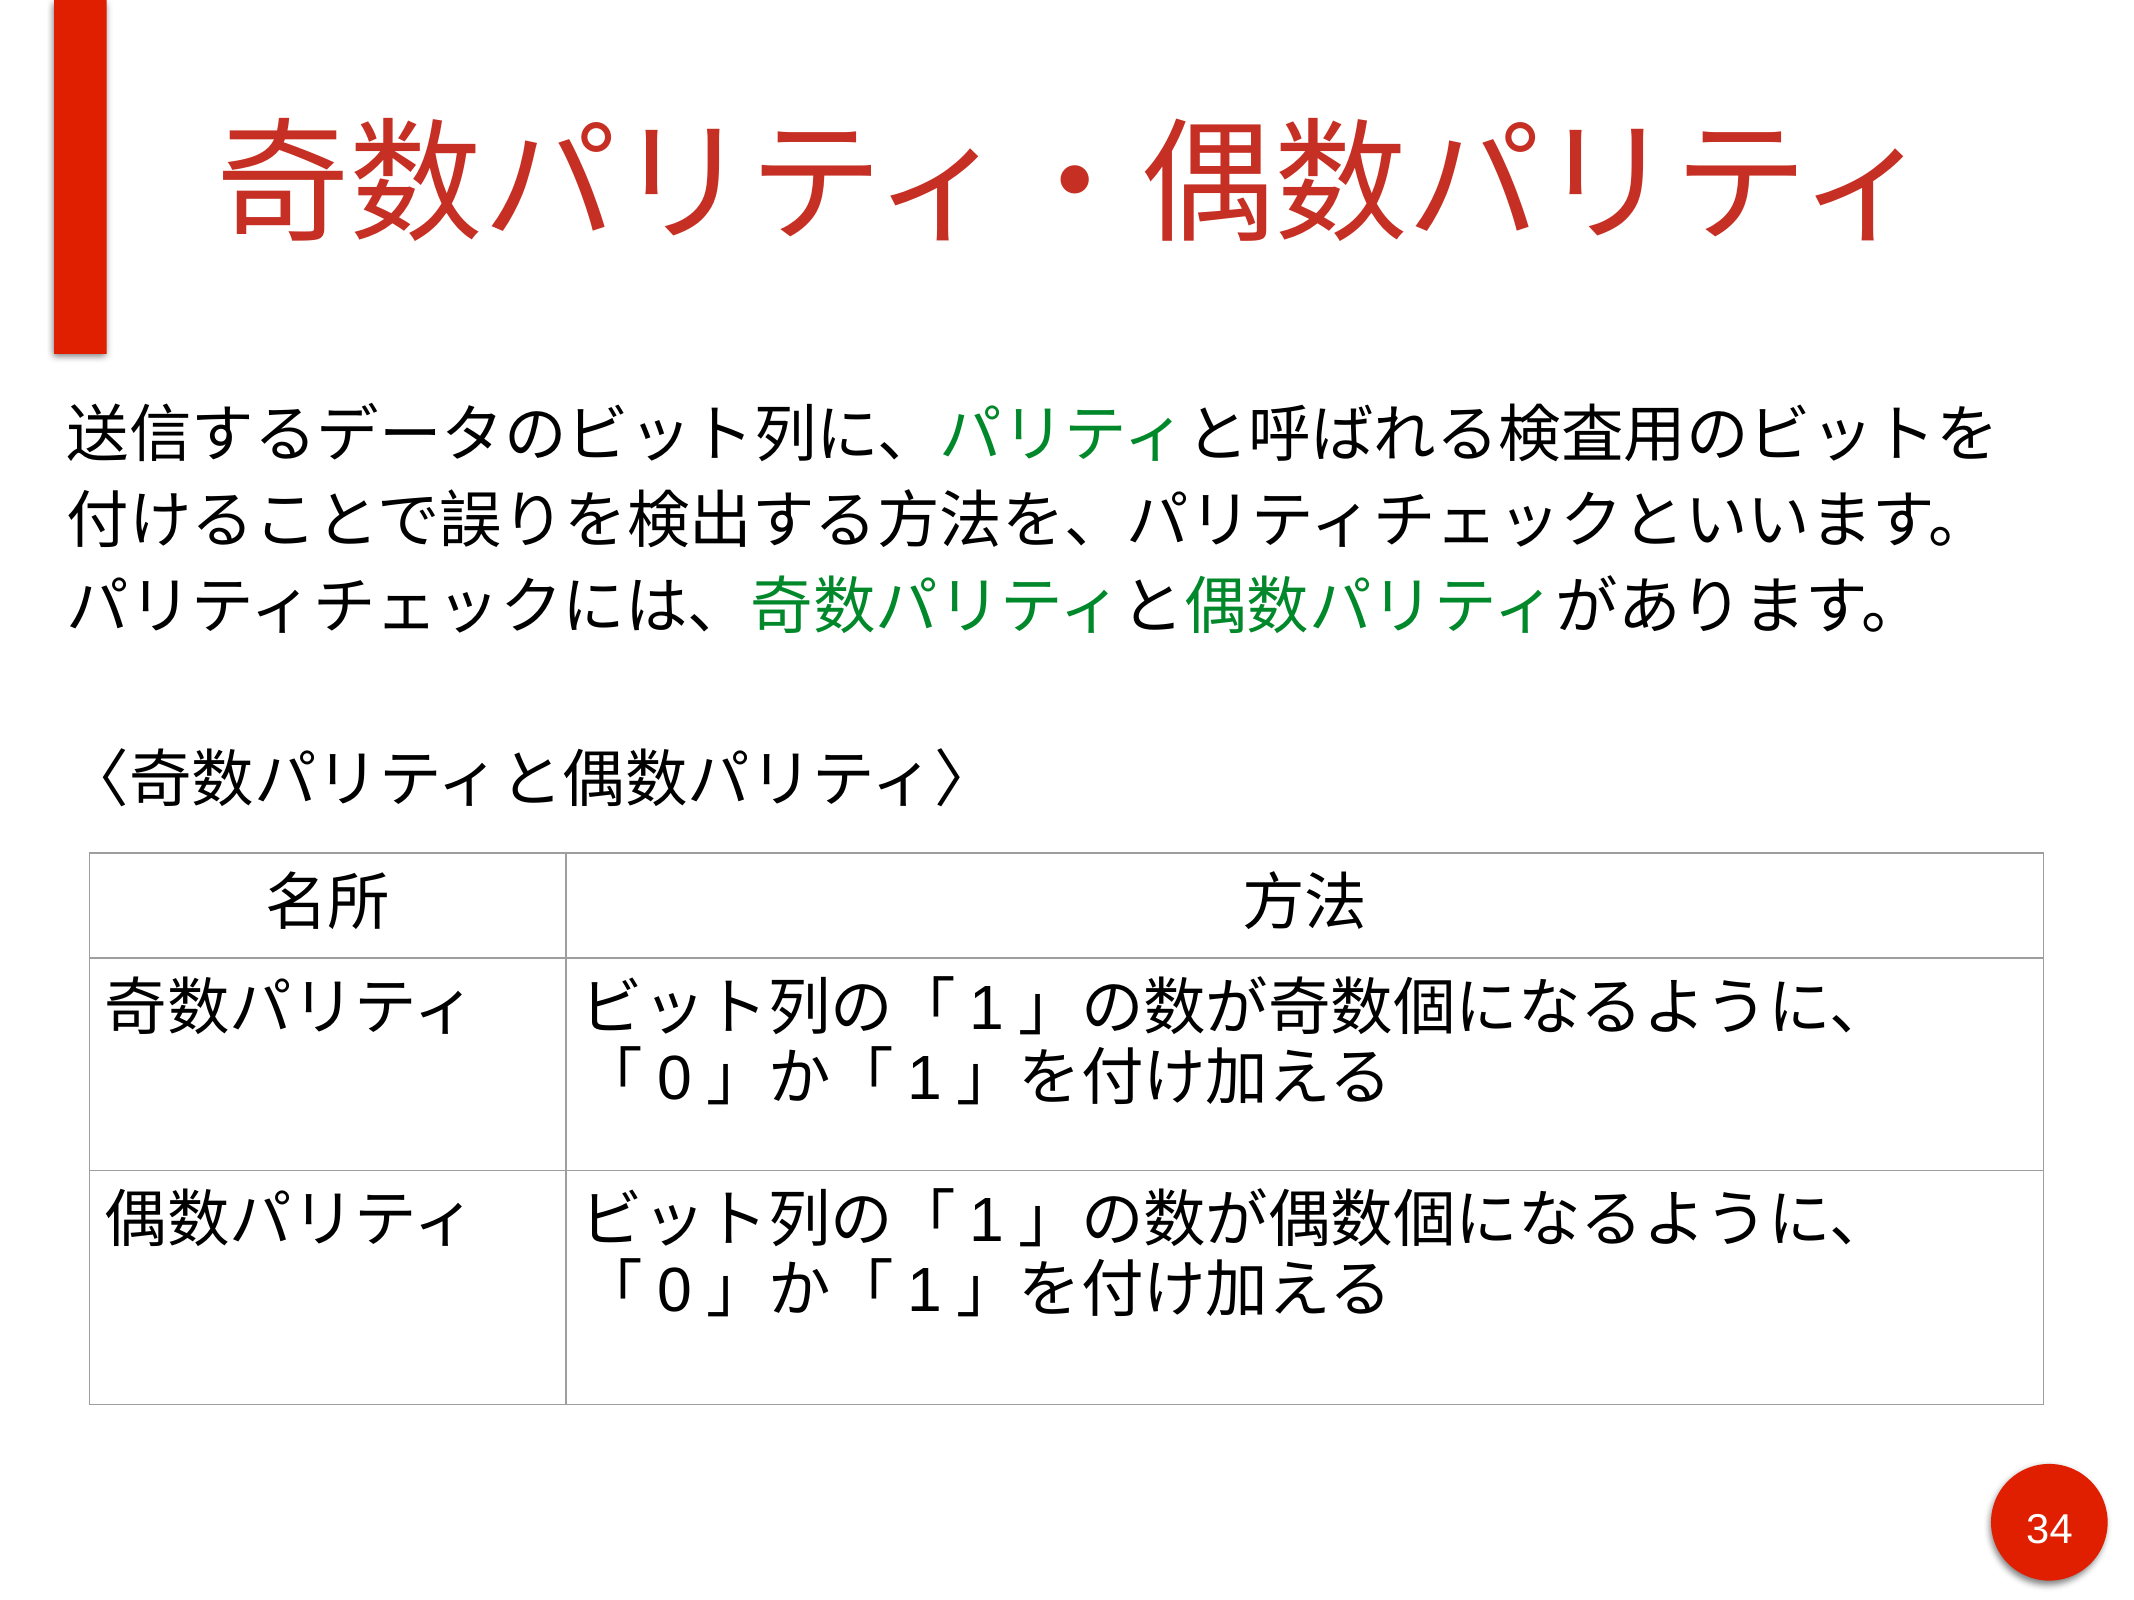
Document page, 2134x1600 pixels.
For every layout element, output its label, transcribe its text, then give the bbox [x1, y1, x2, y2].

table_cell ビット列の「1」の数が奇数個になるように、「0」か「1」を付け加える [567, 959, 2043, 1170]
table_header 方法 [567, 854, 2043, 957]
slide_number 34 [2012, 1493, 2087, 1600]
table_cell ビット列の「1」の数が偶数個になるように、「0」か「1」を付け加える [567, 1171, 2043, 1404]
table_header 名所 [90, 854, 565, 957]
table_cell 奇数パリティ [90, 959, 565, 1170]
table_cell 偶数パリティ [90, 1171, 565, 1404]
title 奇数パリティ・偶数パリティ [208, 0, 1973, 354]
text_box 送信するデータのビット列に、パリティと呼ばれる検査用のビットを付けることで誤りを検出する方法を、パリティチェックといいます。パリティチェックには、奇数パリティと偶数パリティがあります。 〈奇数パリティと偶数パリティ〉 [58, 374, 2033, 1473]
